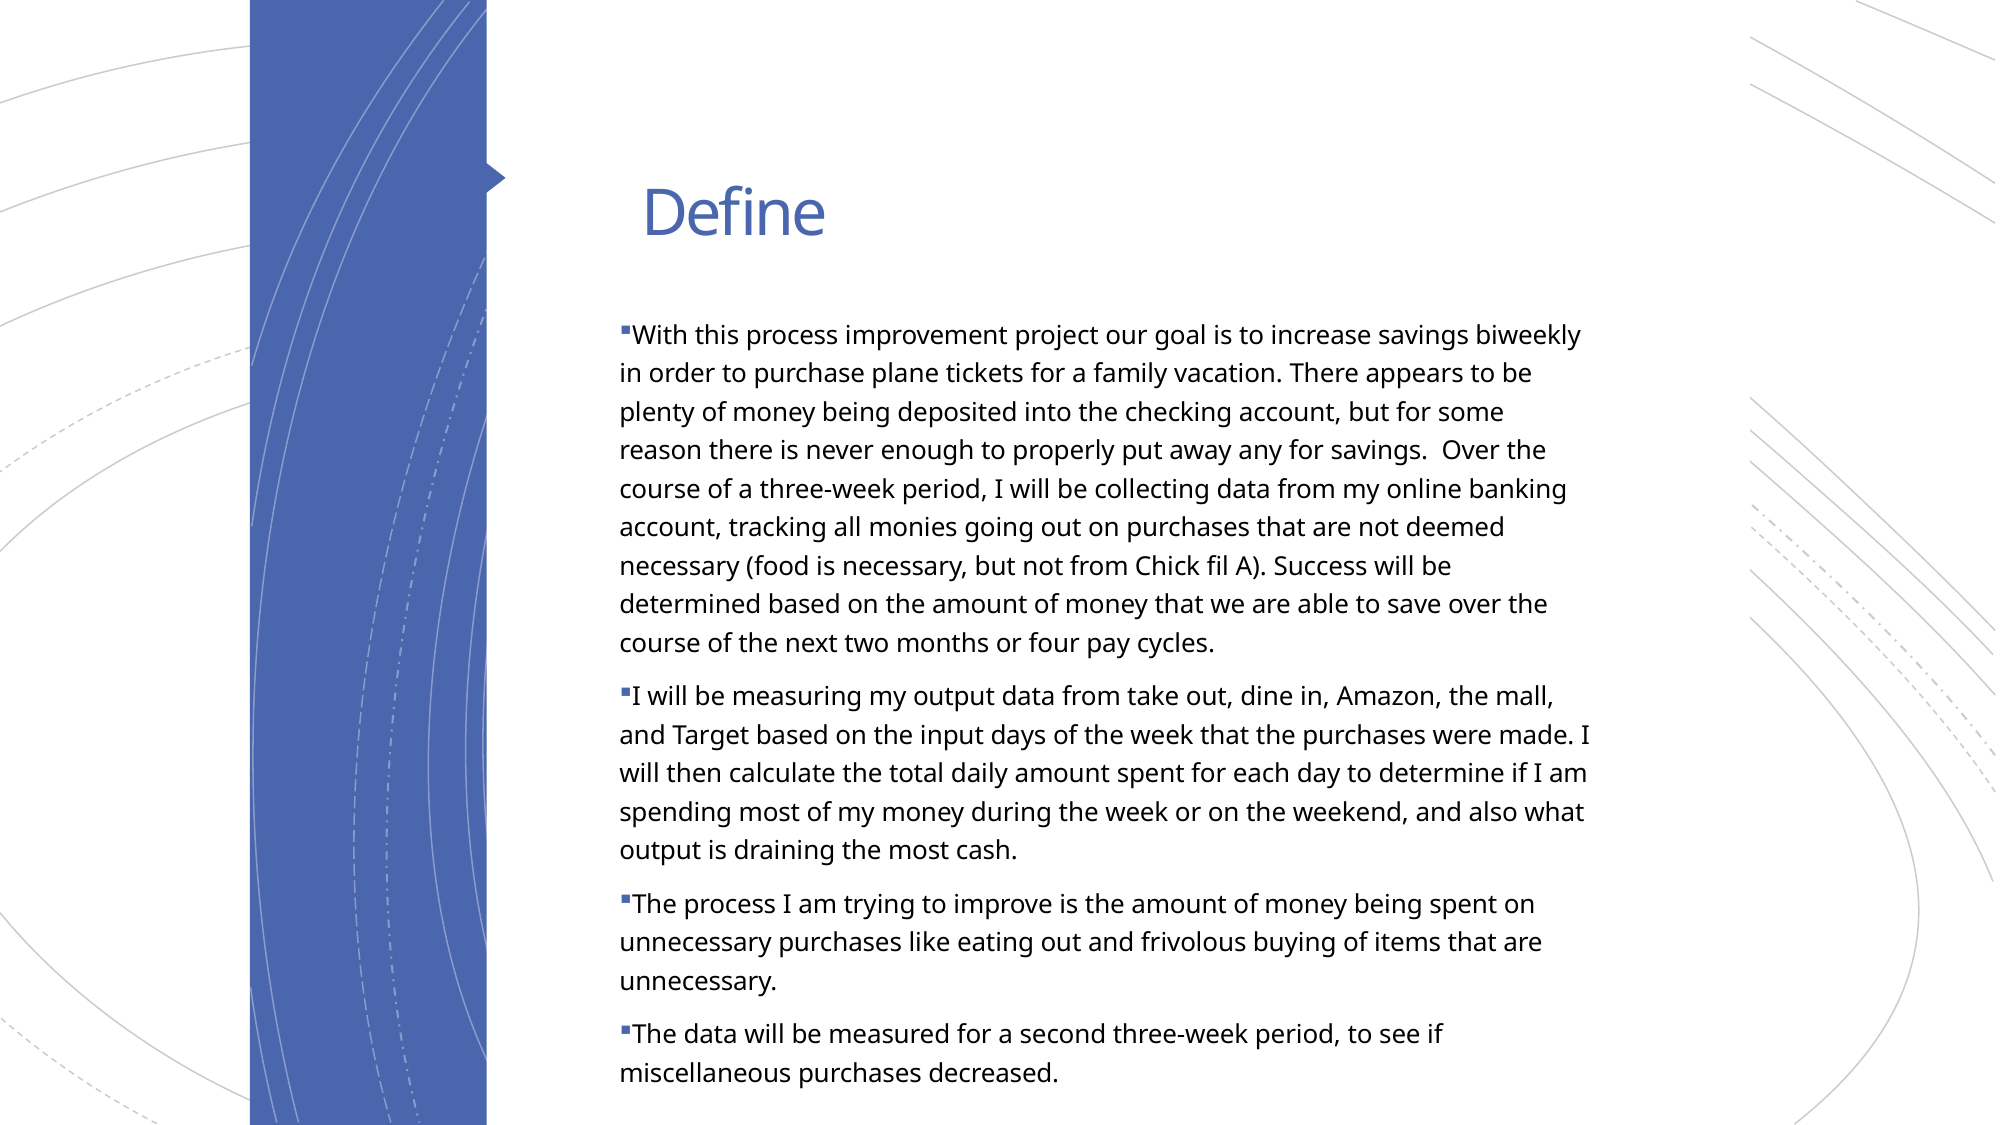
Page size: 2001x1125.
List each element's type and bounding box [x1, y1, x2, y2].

text_box [198, 0, 1748, 1125]
